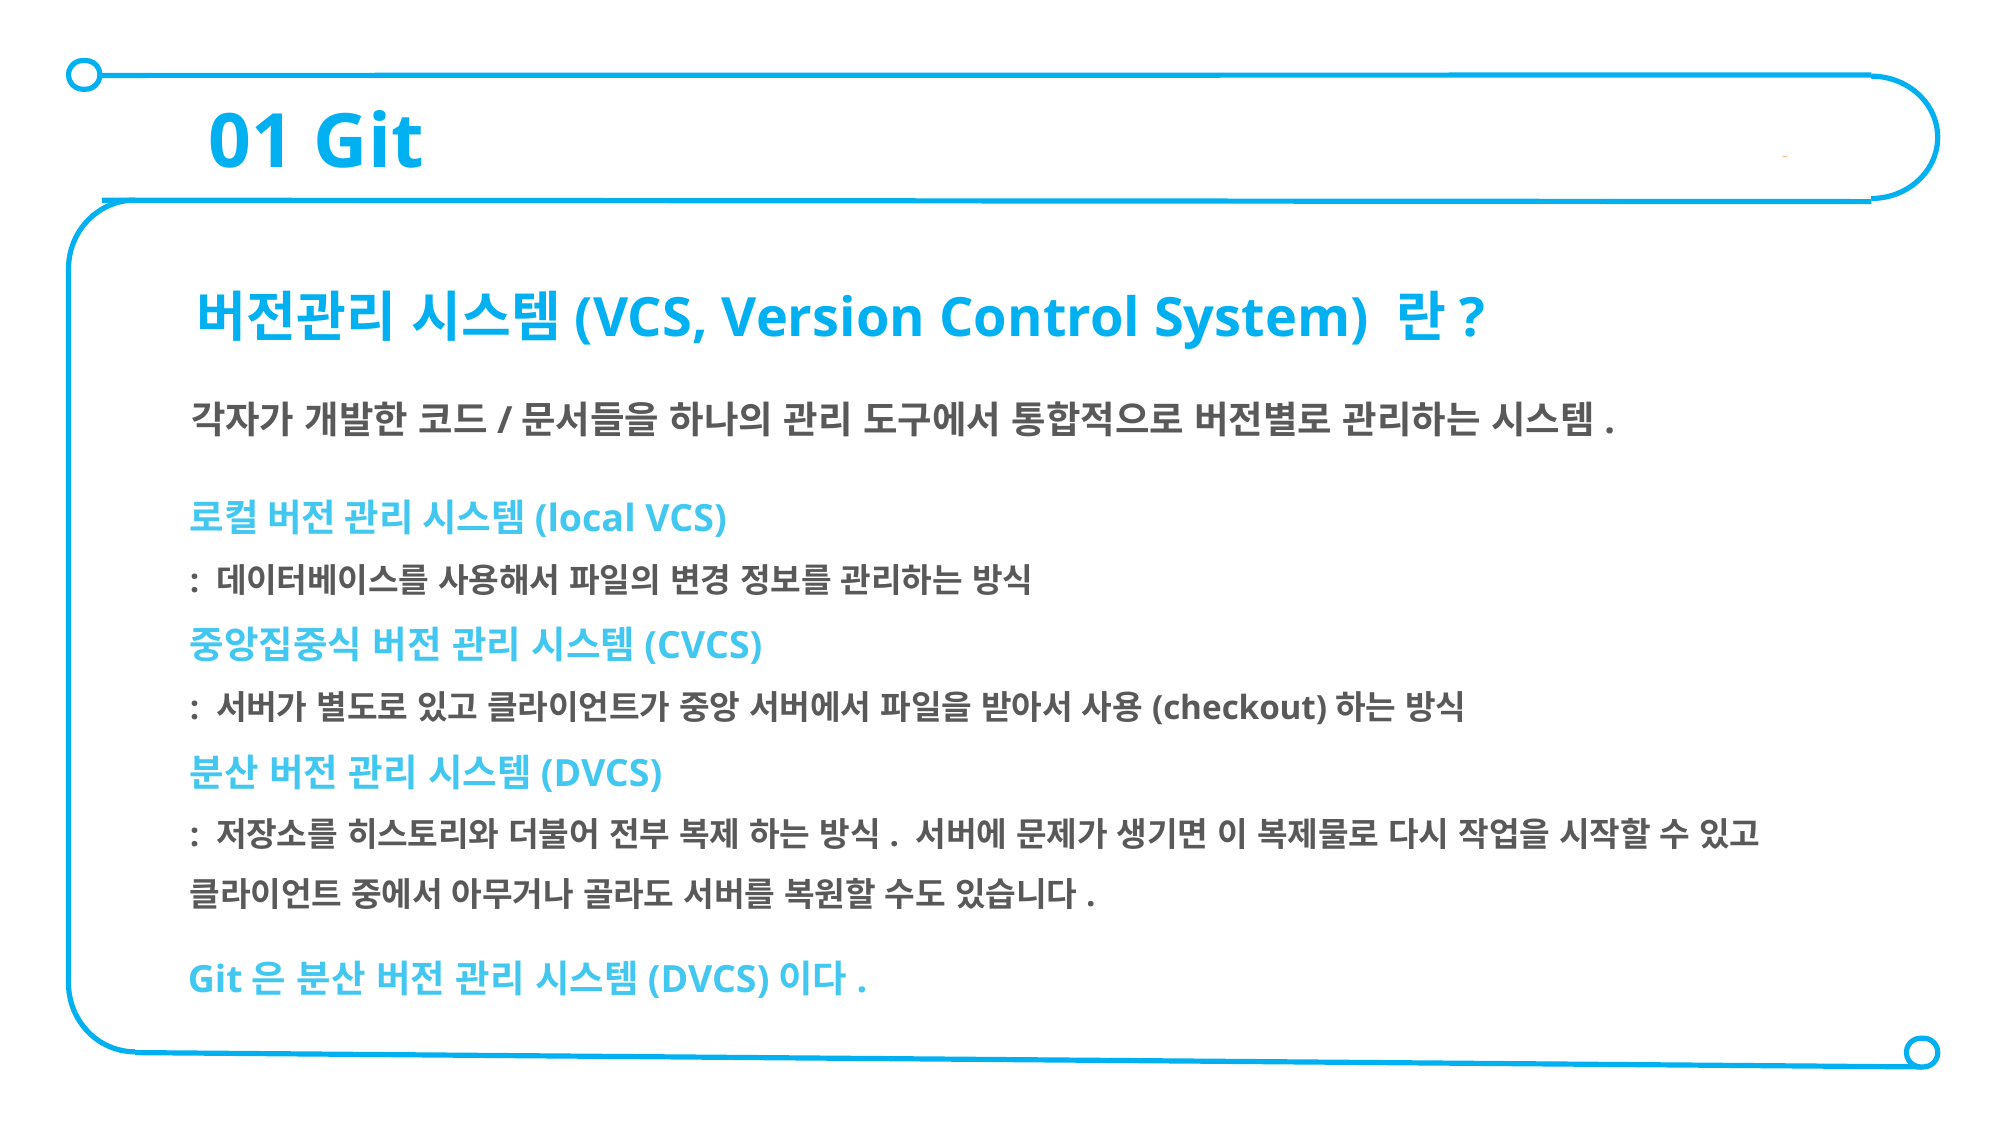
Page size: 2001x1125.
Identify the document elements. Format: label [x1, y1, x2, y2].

text_box [68, 60, 1938, 1067]
